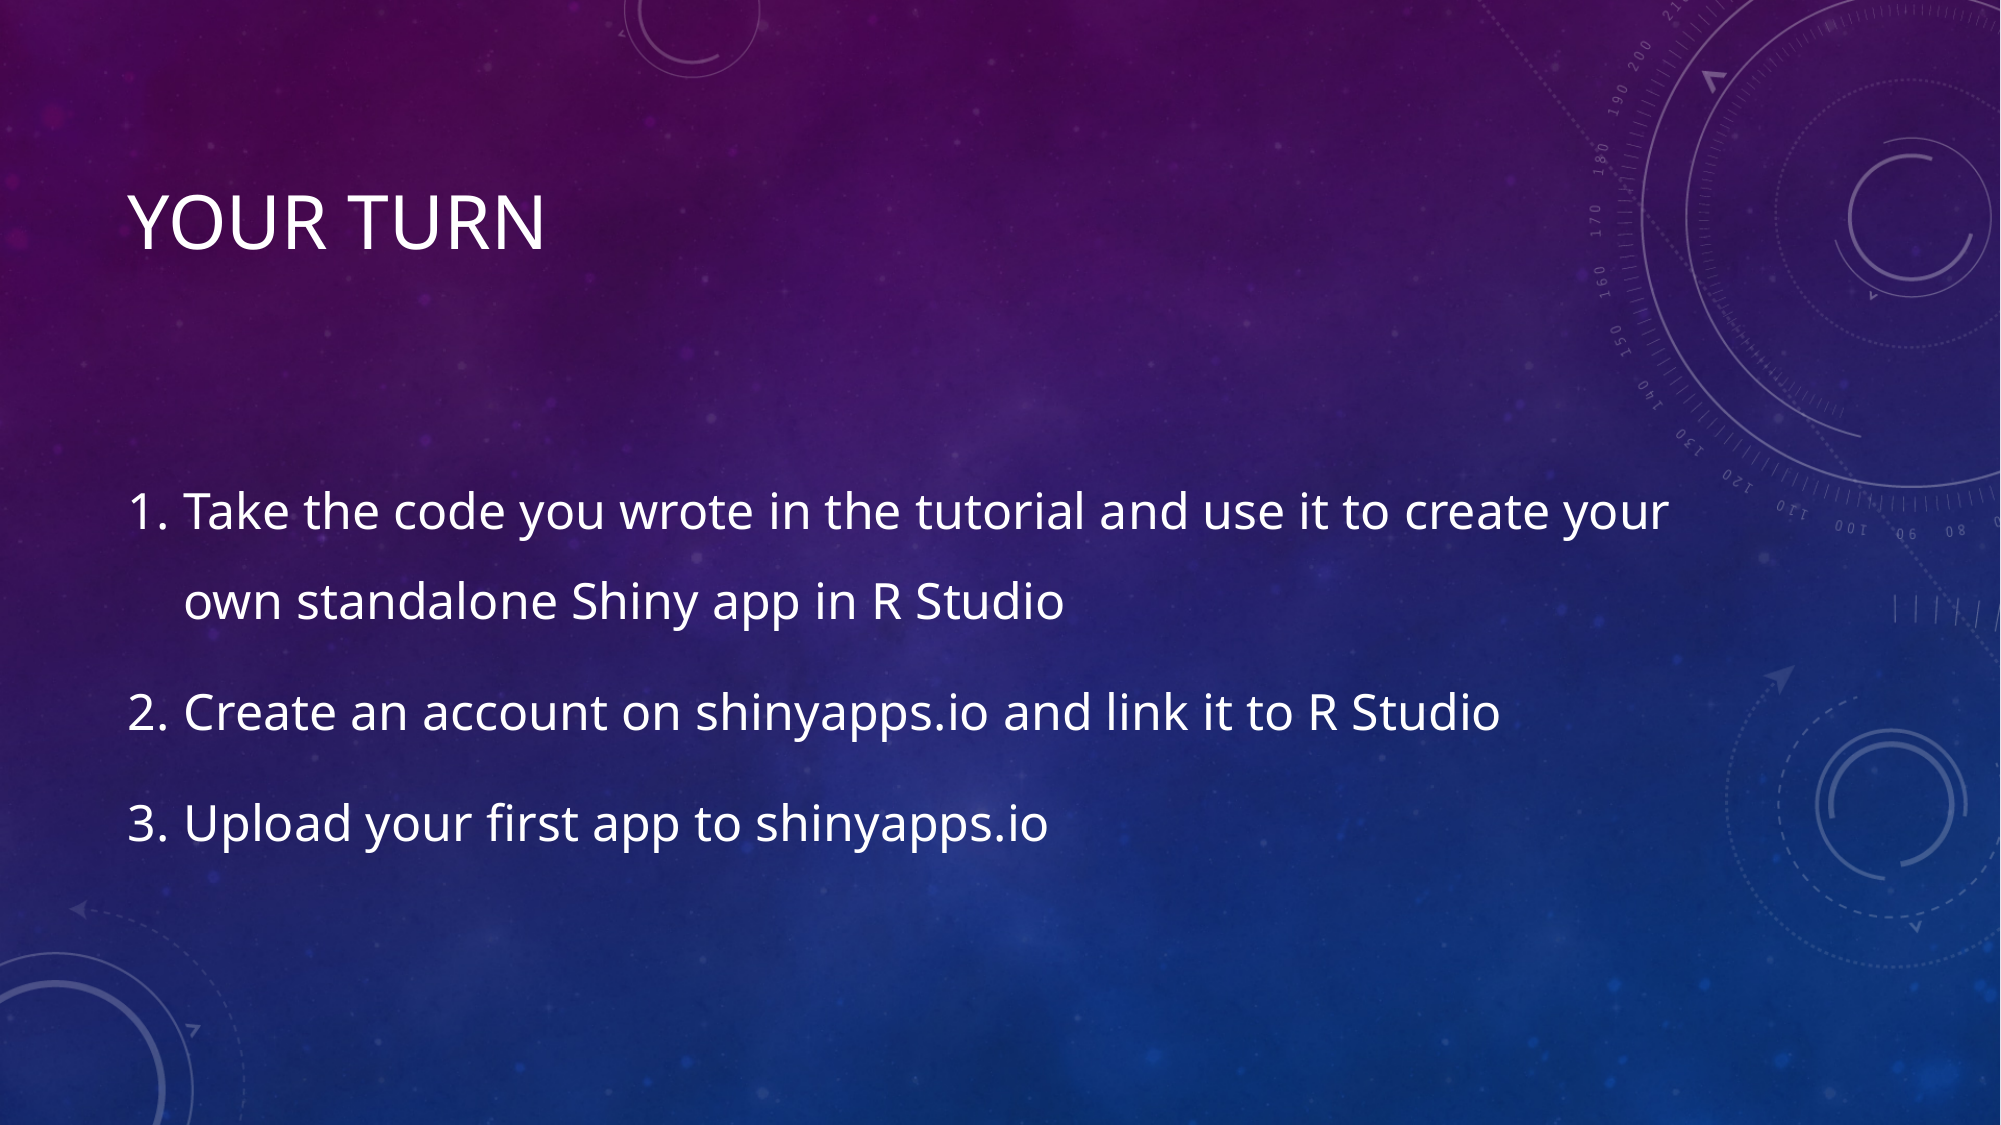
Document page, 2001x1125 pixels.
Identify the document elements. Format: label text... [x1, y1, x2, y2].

picture [0, 0, 2001, 1125]
title Your Turn [112, 99, 1775, 339]
list Take the code you wrote in the tutorial and use it to create your own standalone Shiny app in R Studio Create an account on shinyapps.io and link it to R Studio Upload your first app to shinyapps.io [112, 351, 1775, 950]
